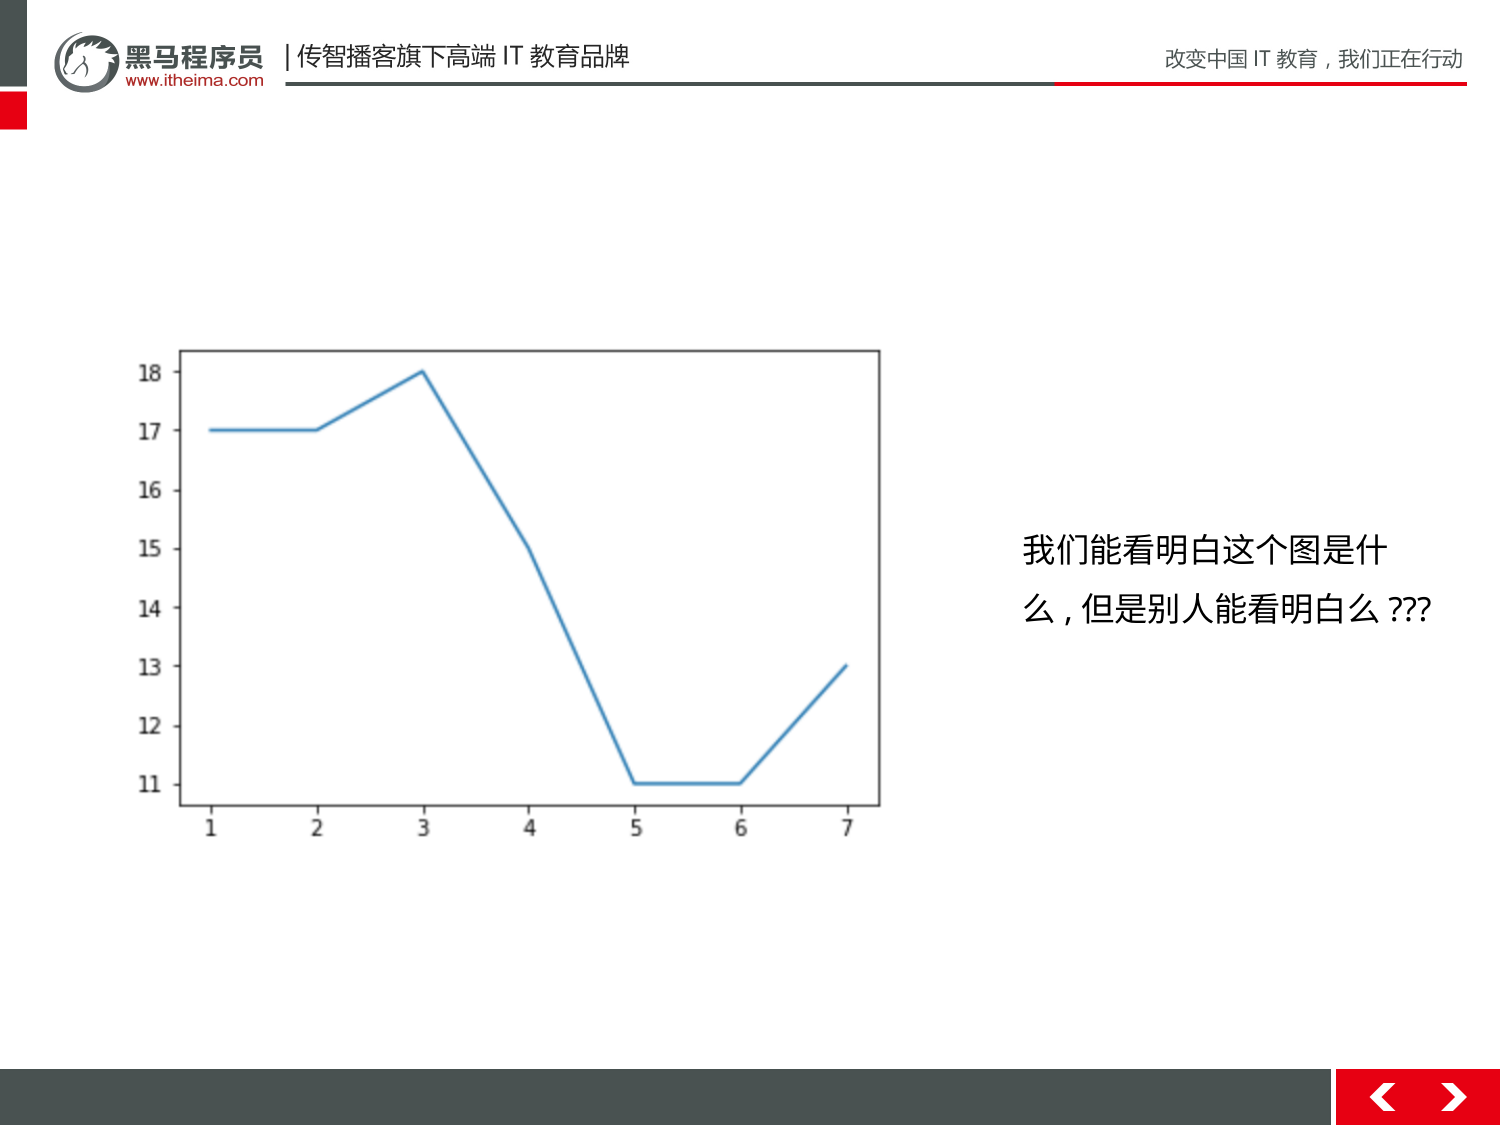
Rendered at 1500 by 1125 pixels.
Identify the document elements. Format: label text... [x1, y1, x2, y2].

text_box 我们能看明白这个图是什么,但是别人能看明白么??? [1008, 501, 1454, 636]
picture [0, 0, 1500, 1125]
